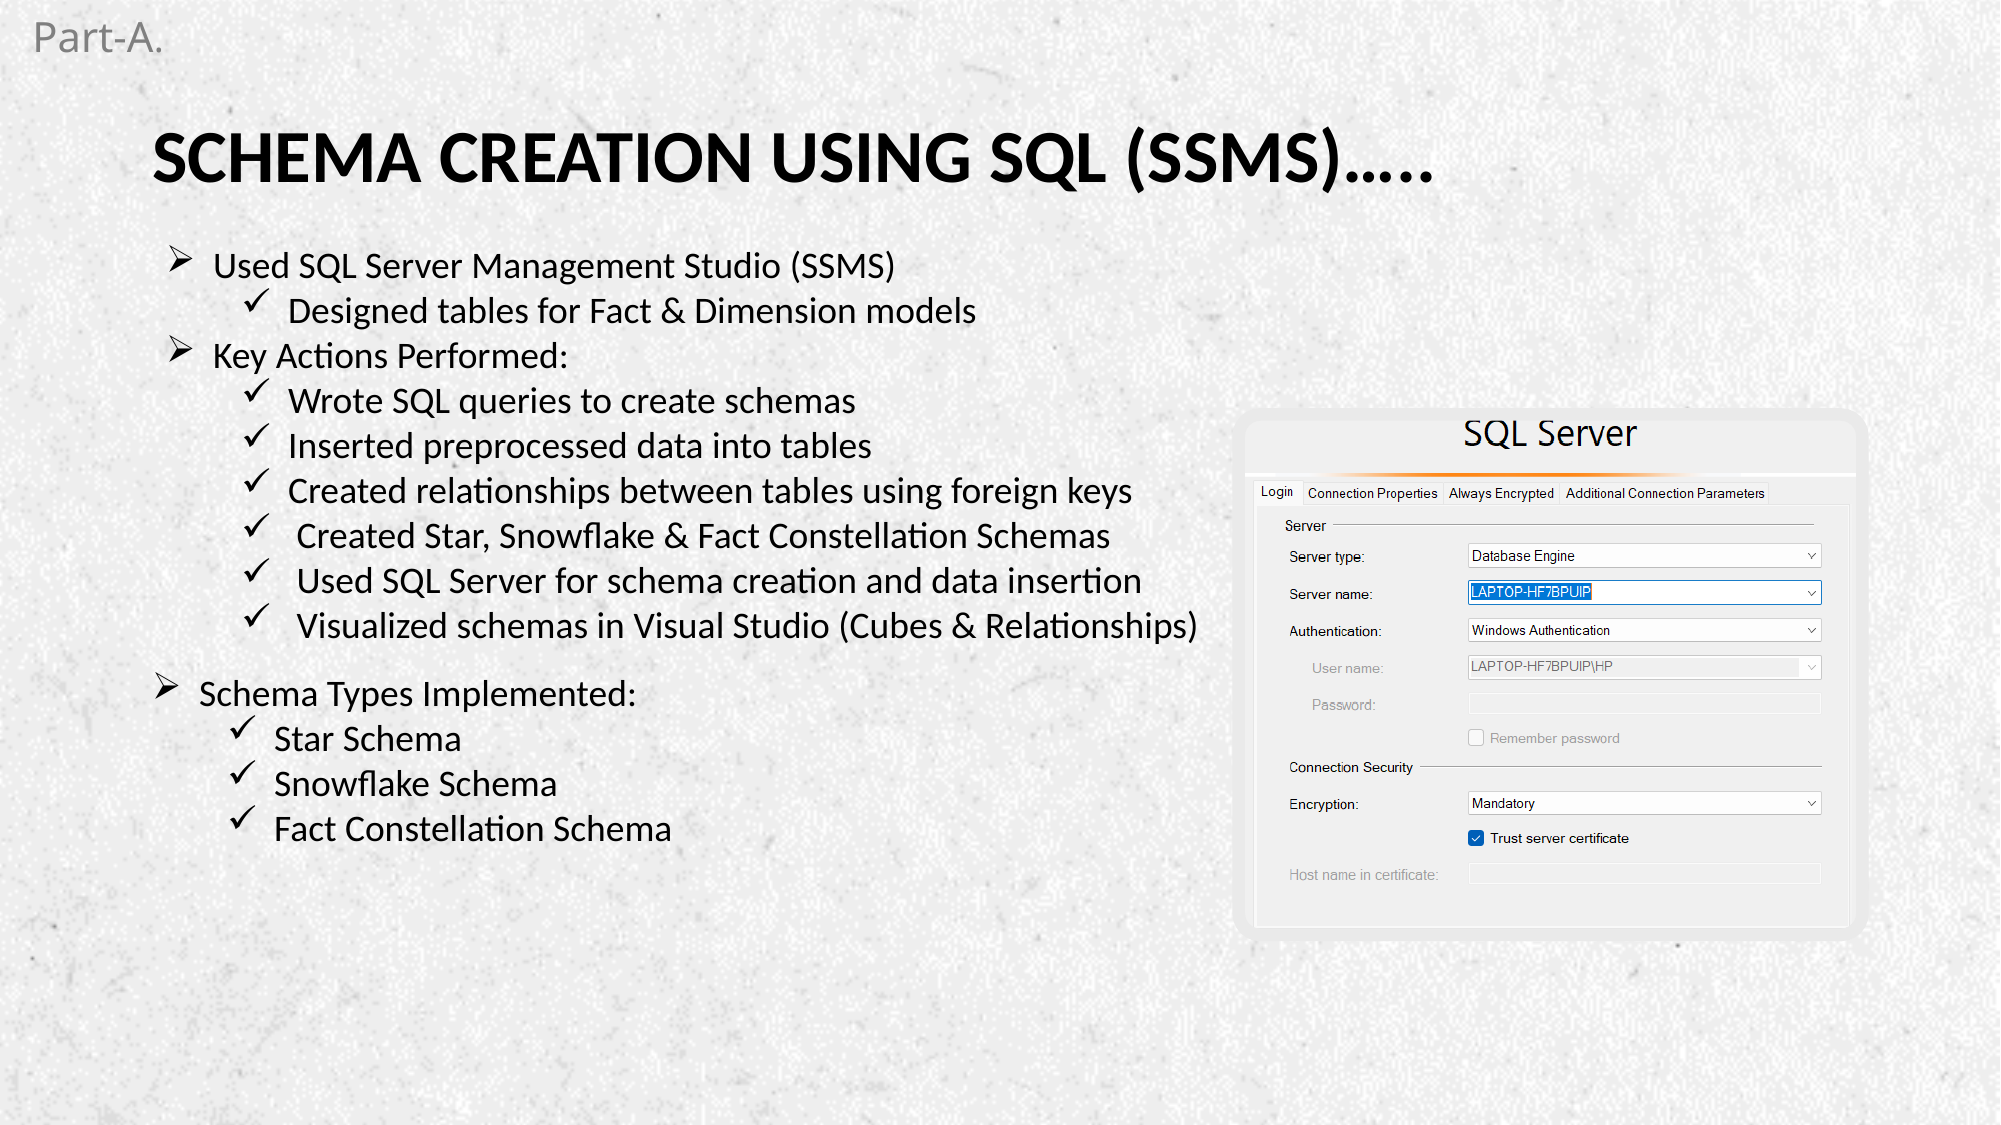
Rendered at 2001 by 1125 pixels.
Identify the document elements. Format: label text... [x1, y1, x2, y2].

text_box Used SQL Server Management Studio (SSMS) Designed tables for Fact & Dimension models Key Actions Performed: Wrote SQL queries to create schemas Inserted preprocessed data into tables Created relationships between tables using foreign keys Created Star, Snowflake & Fact Constellation Schemas Used SQL Server for schema creation and data insertion Visualized schemas in Visual Studio (Cubes & Relationships) [151, 233, 1750, 661]
text_box Schema Types Implemented: Star Schema Snowflake Schema Fact Constellation Schema [137, 661, 1232, 901]
picture [0, 0, 2000, 1125]
title Schema Creation using SQL (SSMS)….. [137, 106, 1863, 211]
text_box Part-A. [17, 3, 1018, 69]
